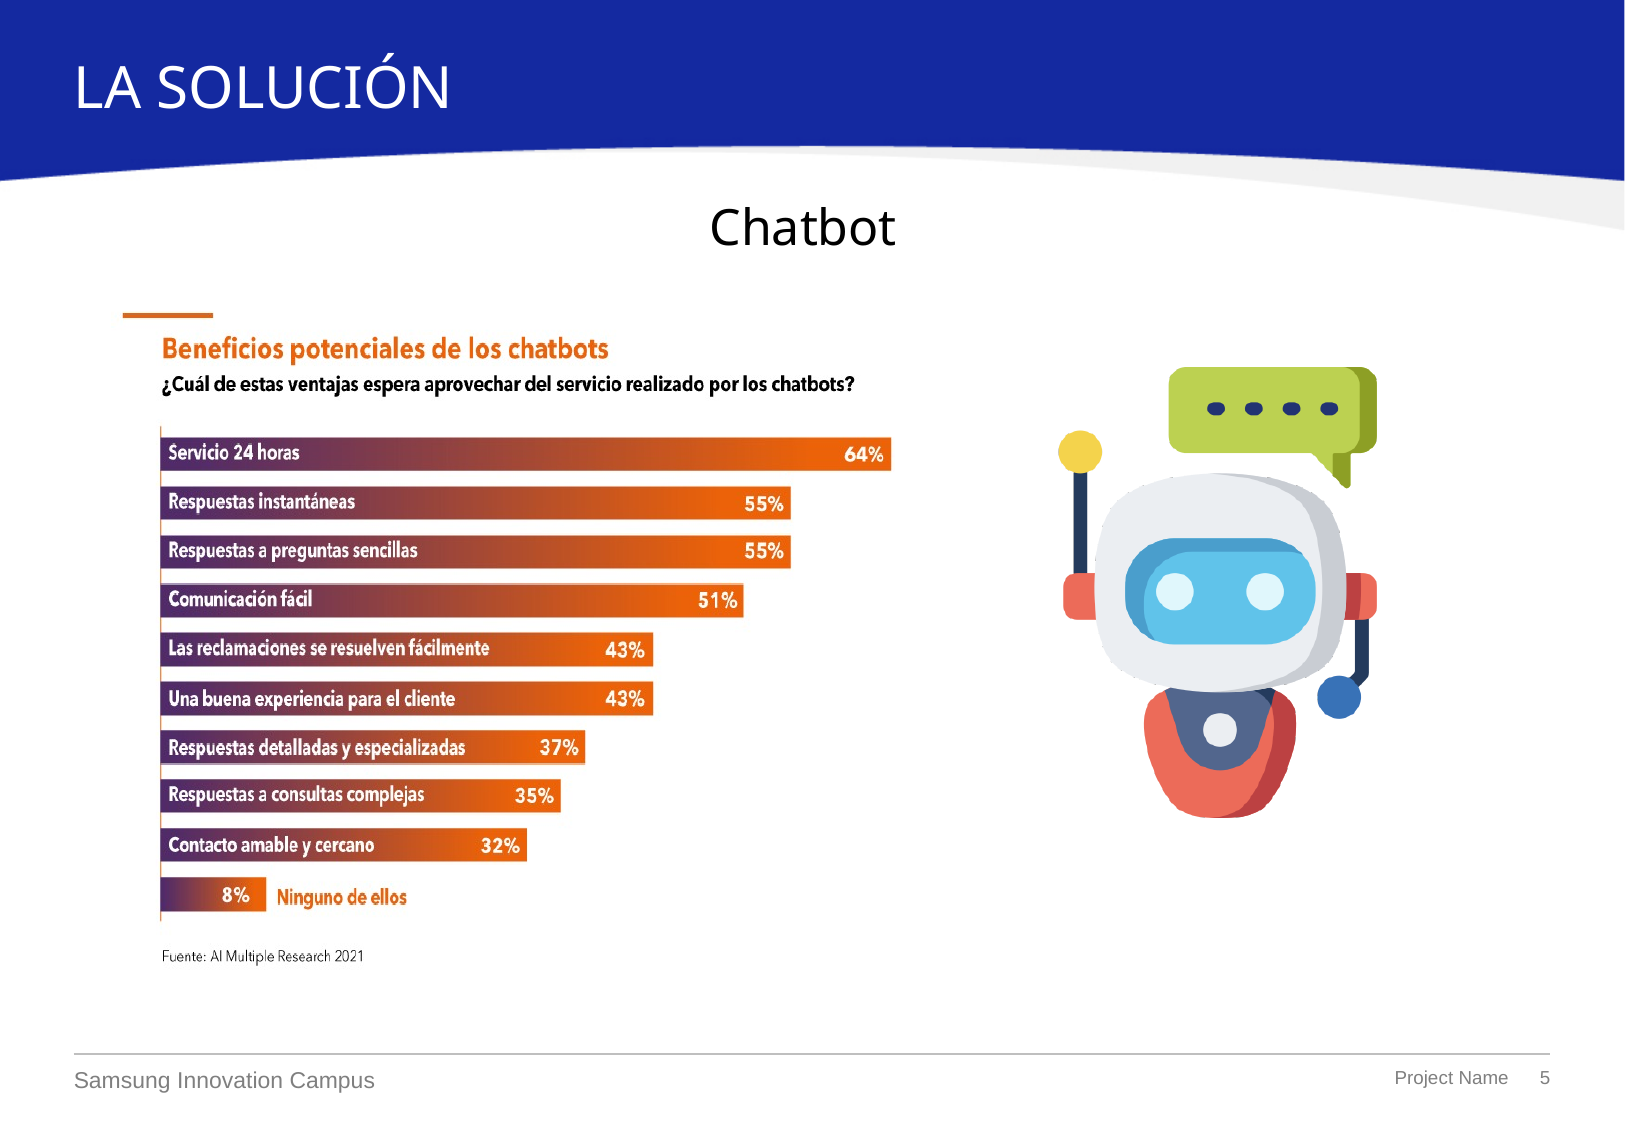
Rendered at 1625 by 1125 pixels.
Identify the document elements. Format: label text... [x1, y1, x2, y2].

text_box Chatbot [73, 194, 1533, 255]
text_box LA SOLUCIÓN [73, 50, 1475, 121]
picture [0, 0, 1625, 1125]
